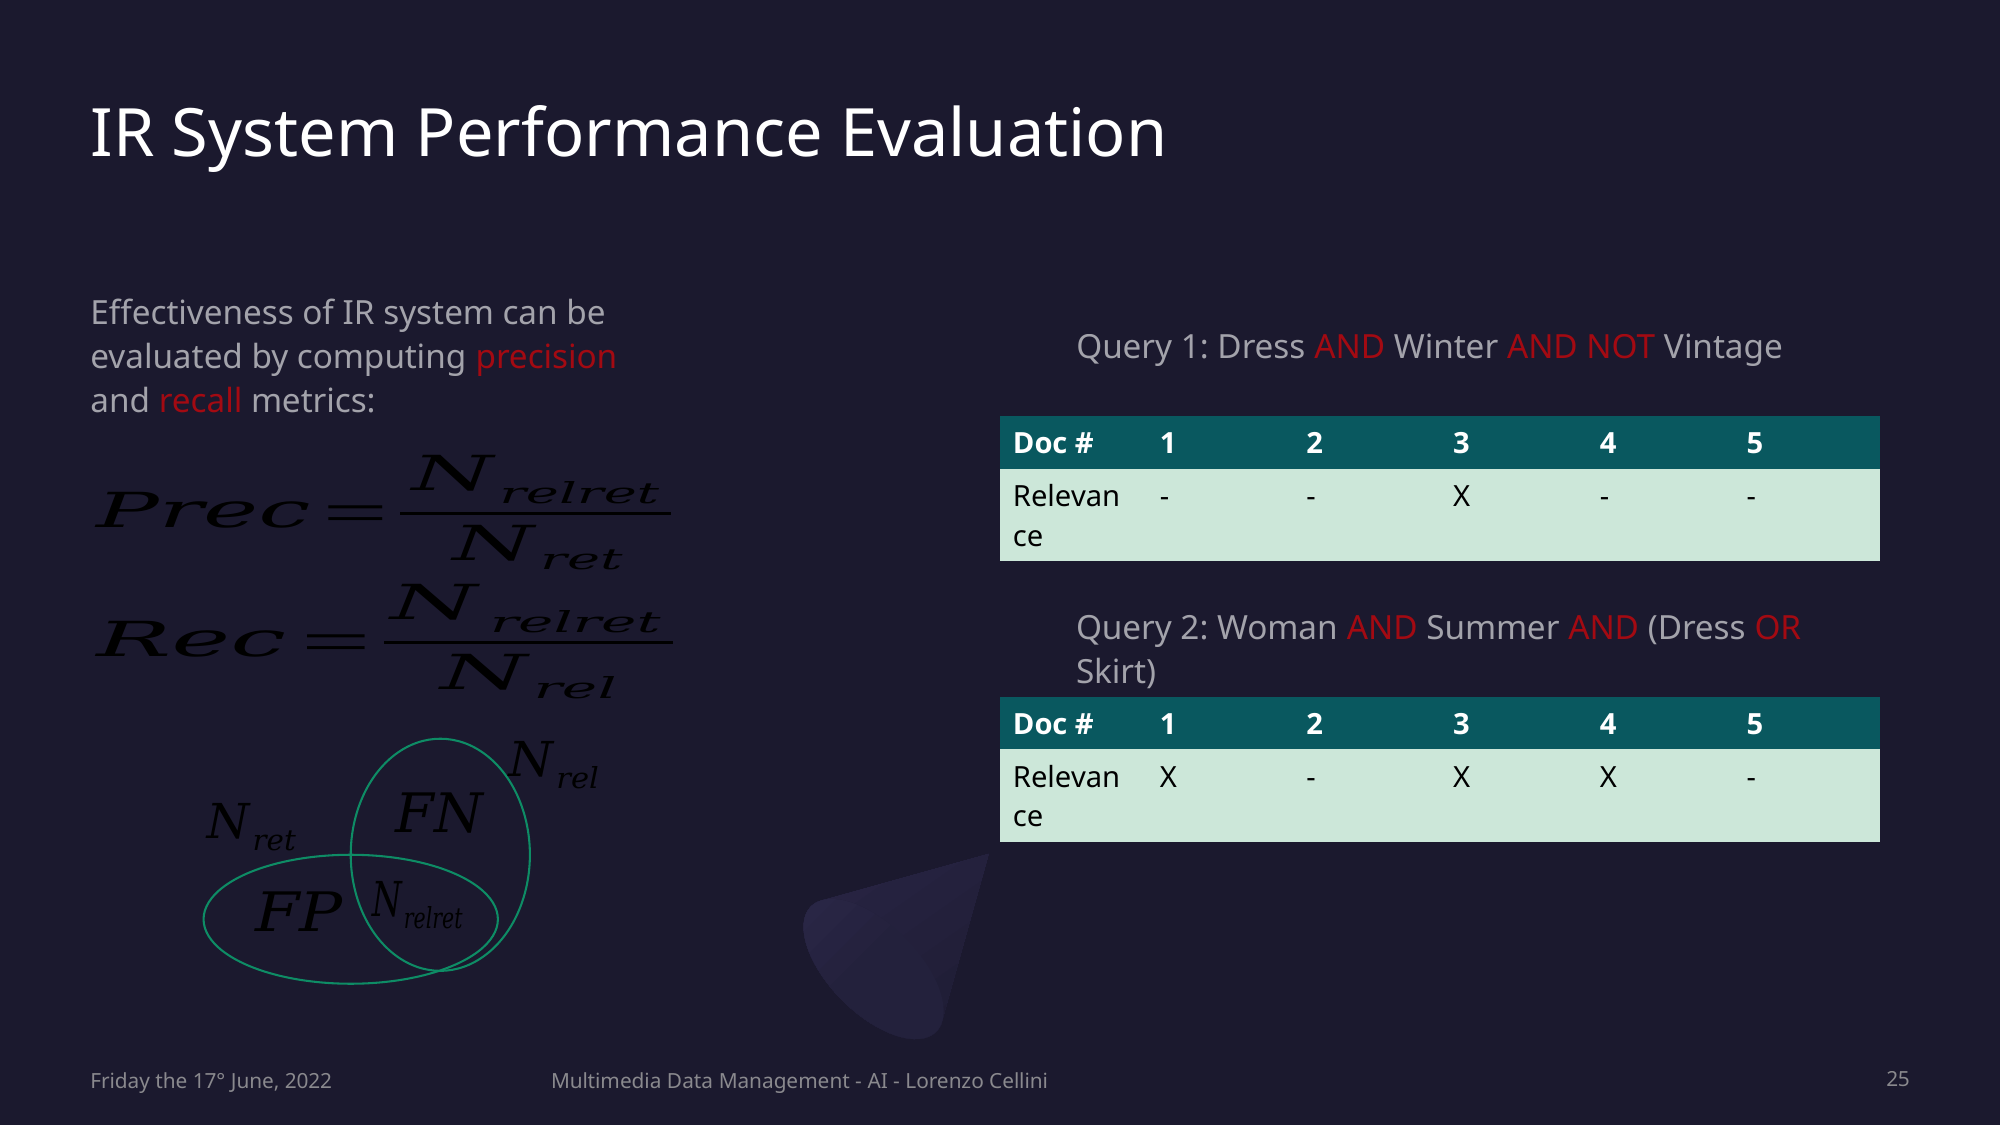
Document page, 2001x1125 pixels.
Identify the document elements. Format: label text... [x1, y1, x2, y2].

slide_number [90, 1067, 522, 1093]
title IR System Performance Evaluation [90, 90, 1910, 252]
slide_number 25 [1632, 1067, 1910, 1093]
list Effectiveness of IR system can be evaluated by computing precision and recall metrics: [90, 287, 676, 416]
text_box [999, 601, 1881, 811]
text_box [202, 853, 499, 985]
footer Multimedia Data Management - AI - Lorenzo Cellini [551, 1067, 1598, 1093]
text_box [349, 737, 531, 972]
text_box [999, 321, 1881, 530]
